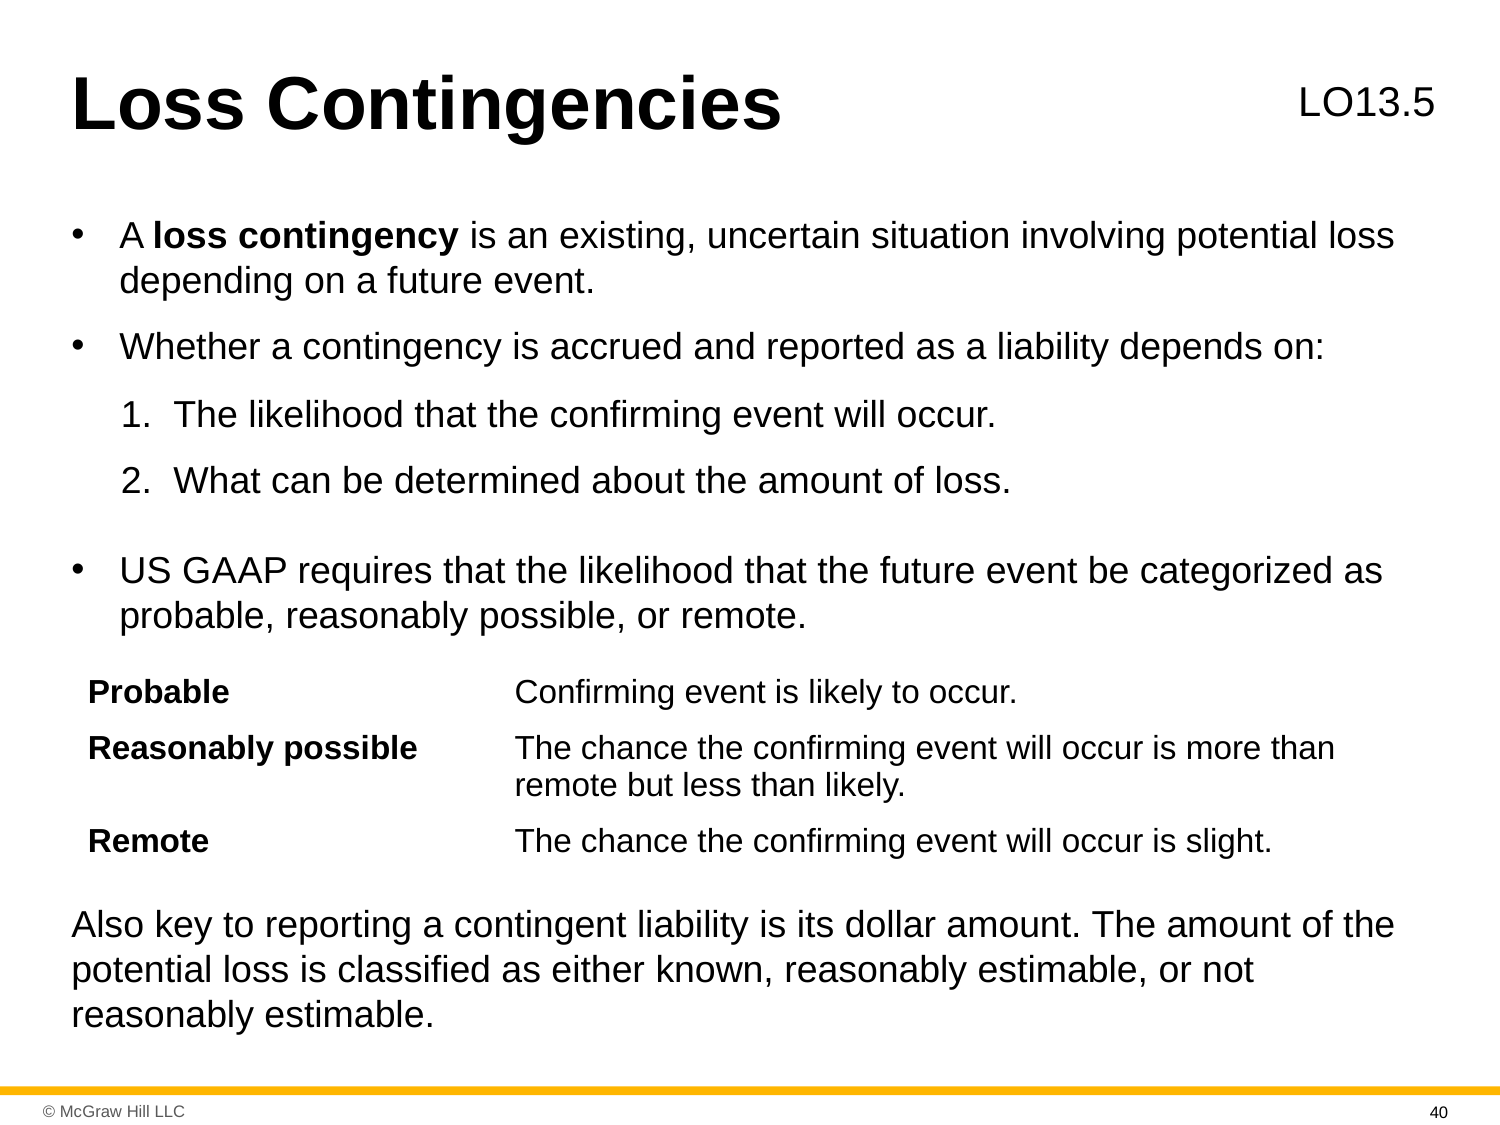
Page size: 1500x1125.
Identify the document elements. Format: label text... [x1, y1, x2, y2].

table_header Confirming event is likely to occur. [500, 667, 1426, 720]
list The likelihood that the confirming event will occur. What can be determined about the amount of loss. [56, 382, 1444, 516]
table_cell Reasonably possible [74, 725, 499, 815]
table_cell The chance the confirming event will occur is slight. [500, 817, 1426, 866]
title Loss Contingencies [56, 44, 1207, 167]
slide_number 40 [1415, 1094, 1474, 1122]
list U S G A A P requires that the likelihood that the future event be categorized as probable, reasonably possible, or remote. [56, 538, 1444, 647]
table_cell The chance the confirming event will occur is more than remote but less than likely. [500, 725, 1426, 815]
list Also key to reporting a contingent liability is its dollar amount. The amount of the potential loss is classified as either known, reasonably estimable, or not reasonably estimable. [56, 892, 1444, 1042]
list L O13.5 [1283, 67, 1444, 144]
table_header Probable [74, 667, 499, 720]
table_cell Remote [74, 817, 499, 866]
list A loss contingency is an existing, uncertain situation involving potential loss depending on a future event. Whether a contingency is accrued and reported as a liability depends on: [56, 203, 1444, 371]
